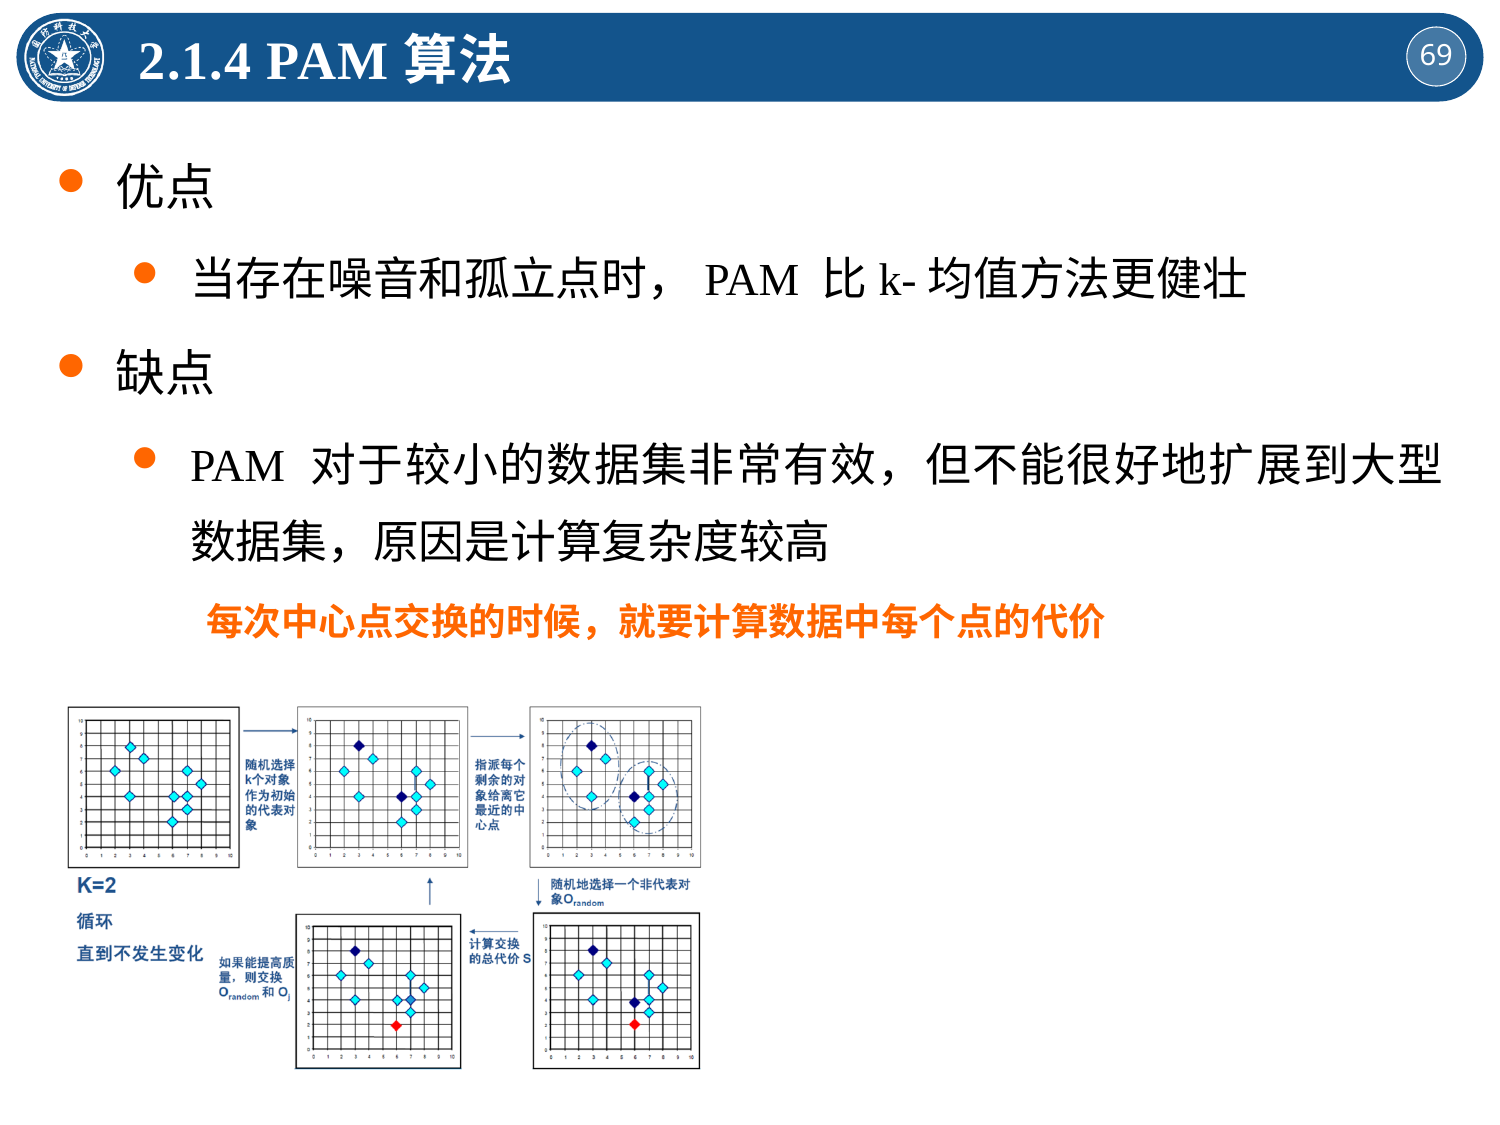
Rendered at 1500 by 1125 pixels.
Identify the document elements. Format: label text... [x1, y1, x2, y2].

picture [16, 9, 111, 104]
picture [64, 703, 703, 1070]
title 2.1.4 PAM算法 [124, 17, 1237, 124]
list 优点 当存在噪音和孤立点时，PAM 比k-均值方法更健壮 缺点 PAM 对于较小的数据集非常有效，但不能很好地扩展到大型数据集，原因是计算复杂度较高 每次中心点交换的时候，就要计算数据中每个点的代价 [41, 124, 1459, 777]
